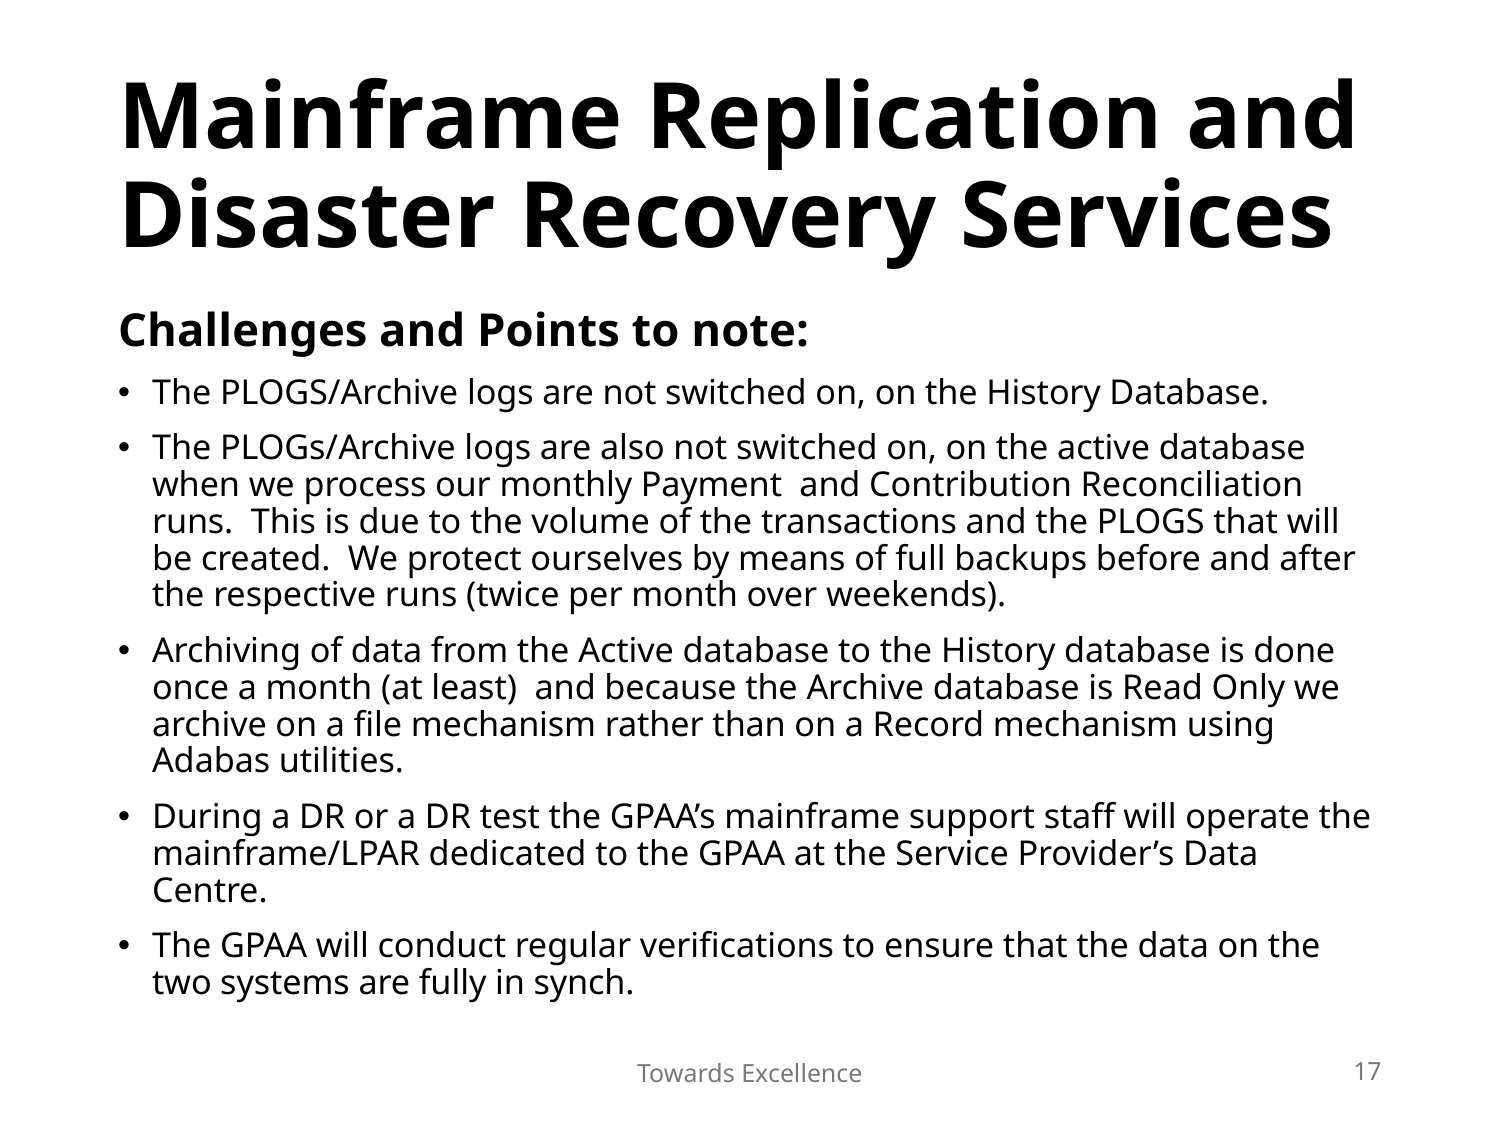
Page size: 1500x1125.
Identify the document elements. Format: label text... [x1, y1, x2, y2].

title Mainframe Replication and Disaster Recovery Services [103, 59, 1397, 278]
footer Towards Excellence [496, 1042, 1004, 1103]
slide_number 17 [1059, 1042, 1397, 1103]
list Challenges and Points to note: The PLOGS/Archive logs are not switched on, on the History Database. The PLOGs/Archive logs are also not switched on, on the active database when we process our monthly Payment and Contribution Reconciliation runs. This is due to the volume of the transactions and the PLOGS that will be created. We protect ourselves by means of full backups before and after the respective runs (twice per month over weekends). Archiving of data from the Active database to the History database is done once a month (at least) and because the Archive database is Read Only we archive on a file mechanism rather than on a Record mechanism using Adabas utilities. During a DR or a DR test the GPAA’s mainframe support staff will operate the mainframe/LPAR dedicated to the GPAA at the Service Provider’s Data Centre. The GPAA will conduct regular verifications to ensure that the data on the two systems are fully in synch. [103, 299, 1397, 1014]
